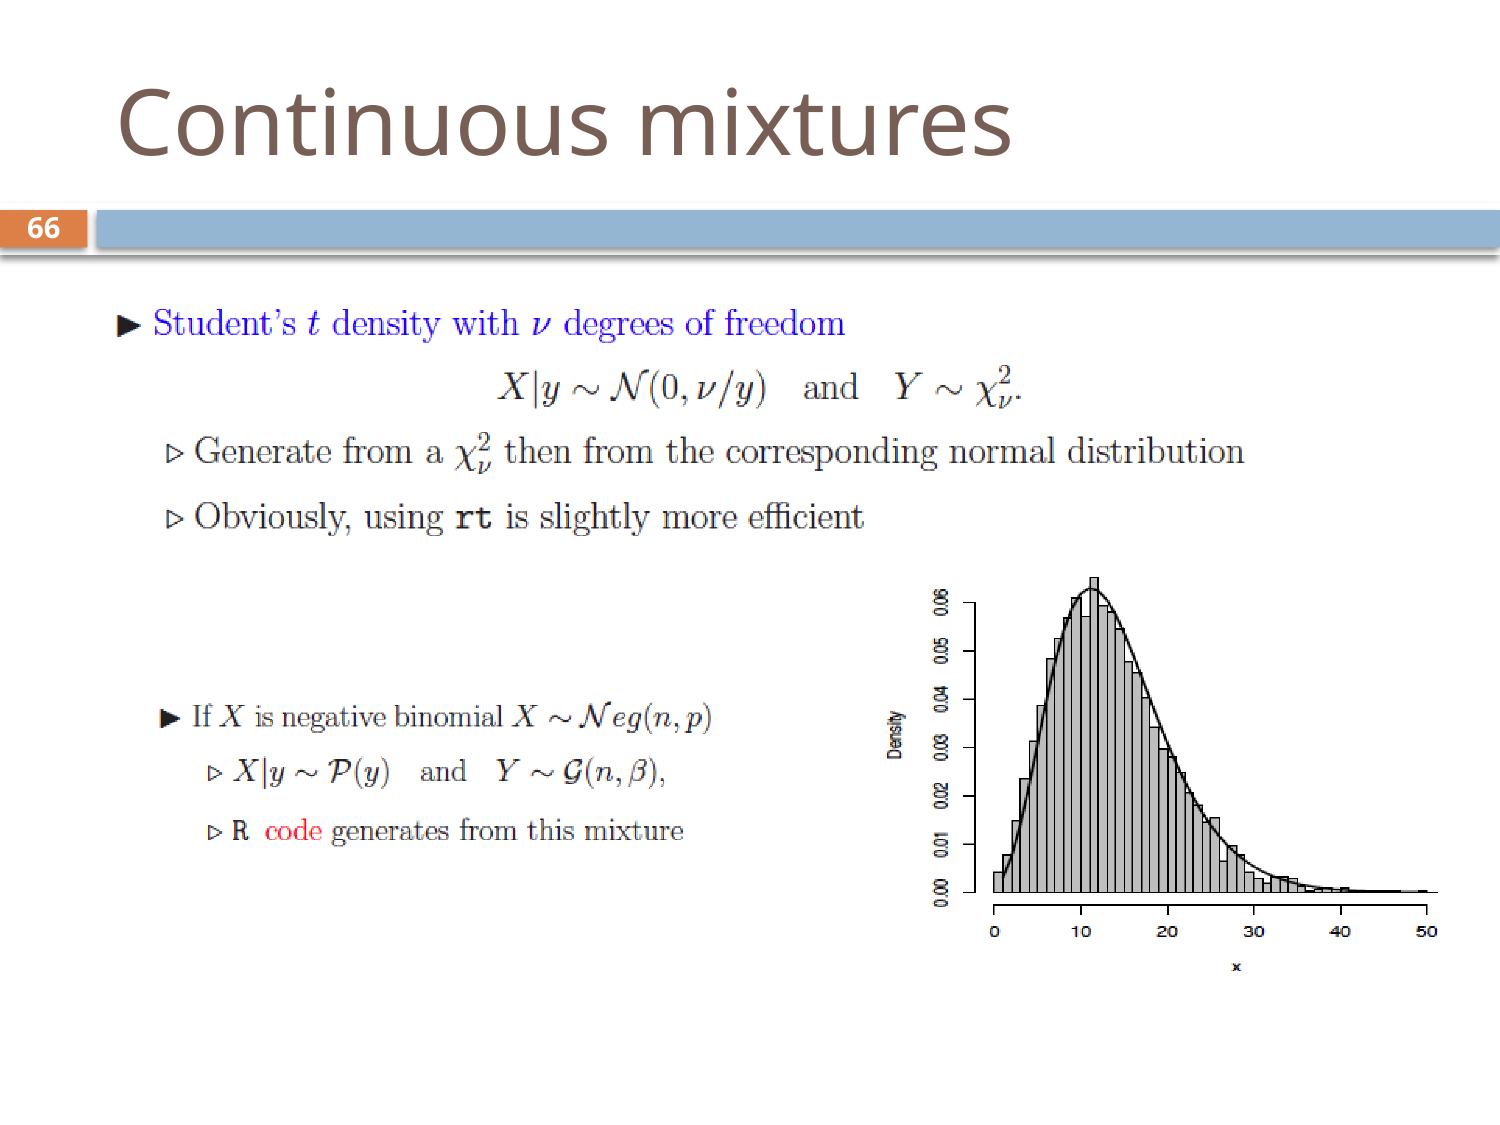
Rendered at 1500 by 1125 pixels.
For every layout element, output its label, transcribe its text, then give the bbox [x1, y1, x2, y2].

title Continuous mixtures [100, 37, 1438, 200]
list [100, 262, 1439, 1001]
slide_number 66 [0, 208, 88, 249]
